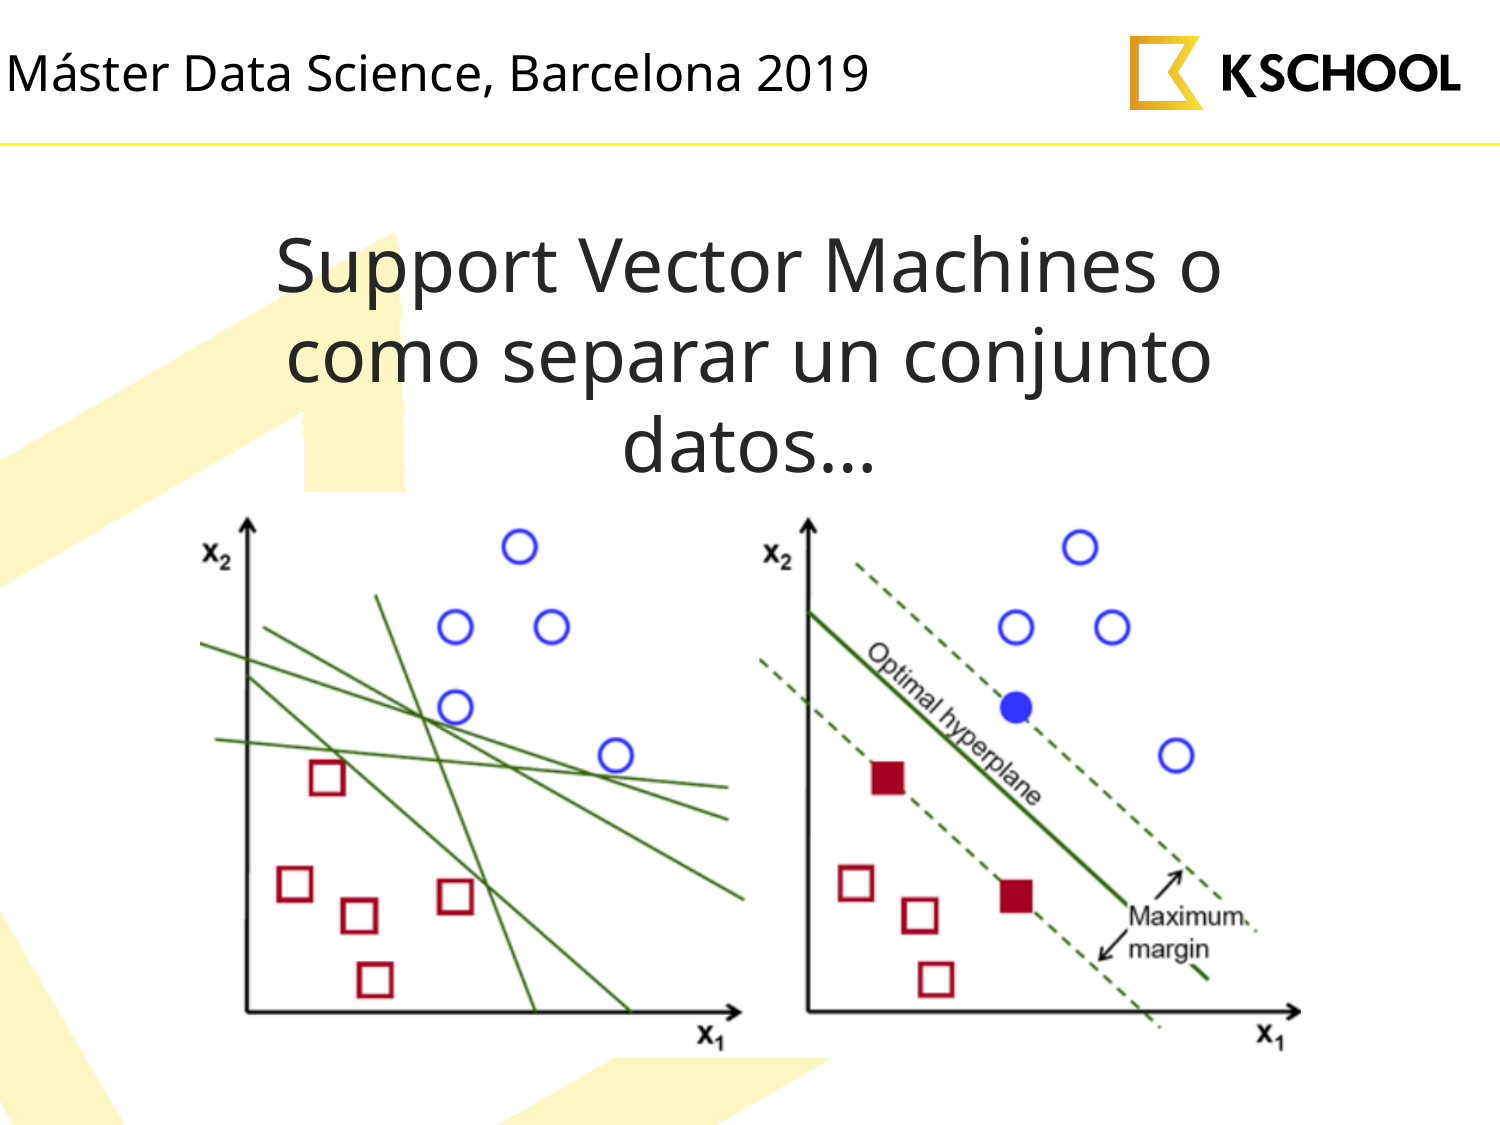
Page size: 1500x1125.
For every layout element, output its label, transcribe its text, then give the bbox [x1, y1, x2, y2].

picture [1121, 23, 1473, 120]
picture [0, 188, 919, 1125]
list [200, 491, 1301, 1058]
title Support Vector Machines o como separar un conjunto datos… [176, 210, 1324, 331]
